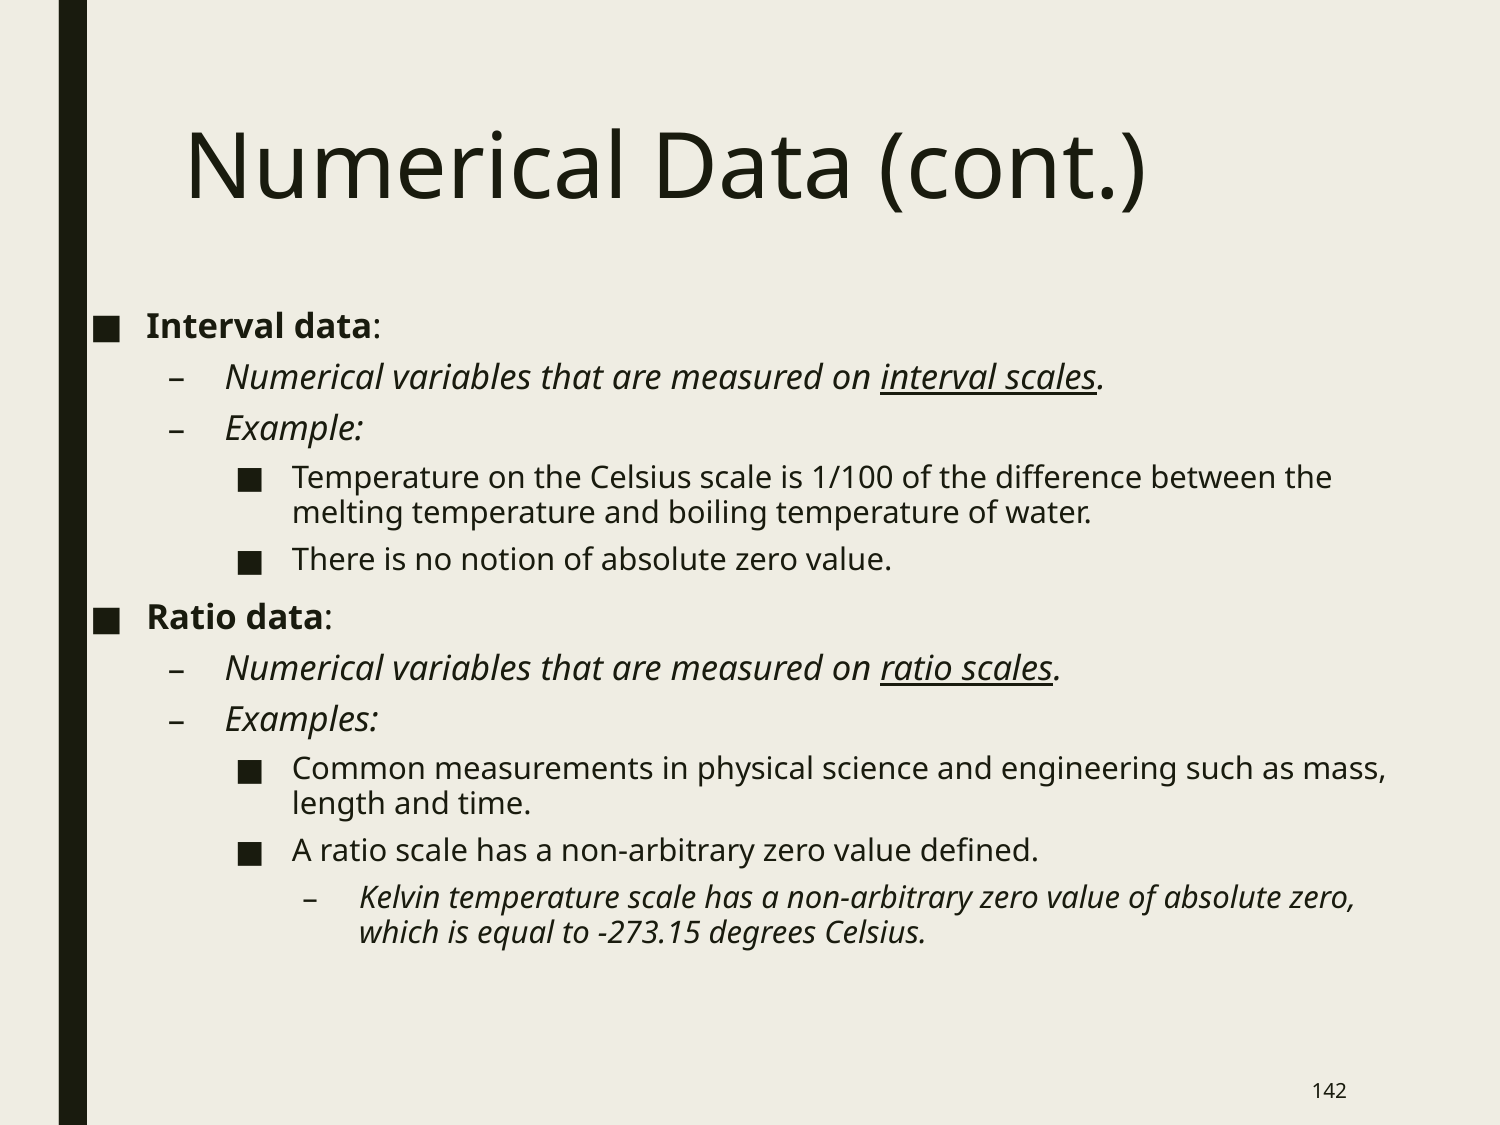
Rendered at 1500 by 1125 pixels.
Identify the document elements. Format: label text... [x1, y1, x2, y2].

list Interval data: Numerical variables that are measured on interval scales. Example: Temperature on the Celsius scale is 1/100 of the difference between the melting temperature and boiling temperature of water. There is no notion of absolute zero value. Ratio data: Numerical variables that are measured on ratio scales. Examples: Common measurements in physical science and engineering such as mass, length and time. A ratio scale has a non-arbitrary zero value defined. Kelvin temperature scale has a non-arbitrary zero value of absolute zero, which is equal to -273.15 degrees Celsius. [75, 299, 1425, 963]
title Numerical Data (cont.) [168, 112, 1351, 299]
slide_number 141 [1165, 1058, 1362, 1125]
